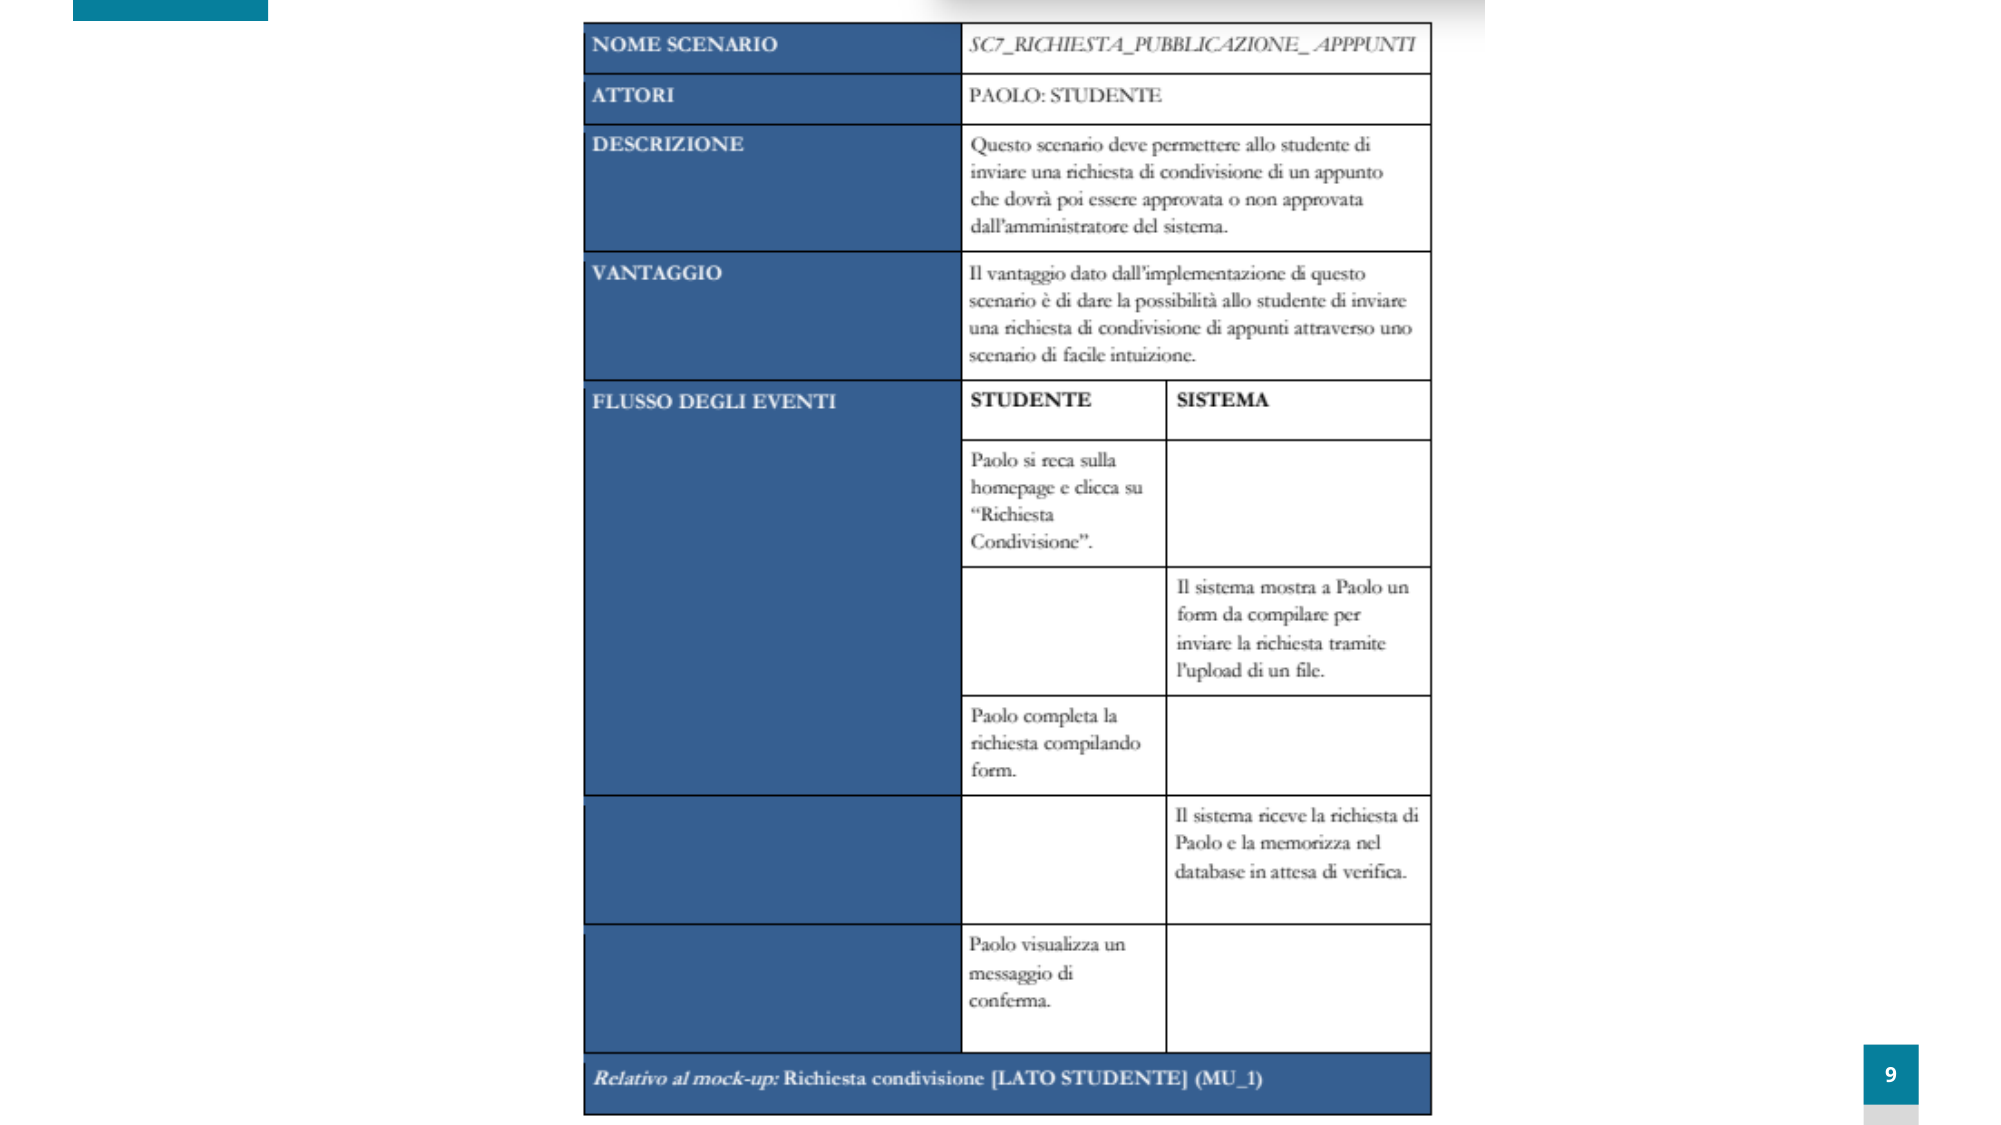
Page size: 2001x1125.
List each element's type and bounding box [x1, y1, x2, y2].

picture [515, 0, 1485, 1125]
